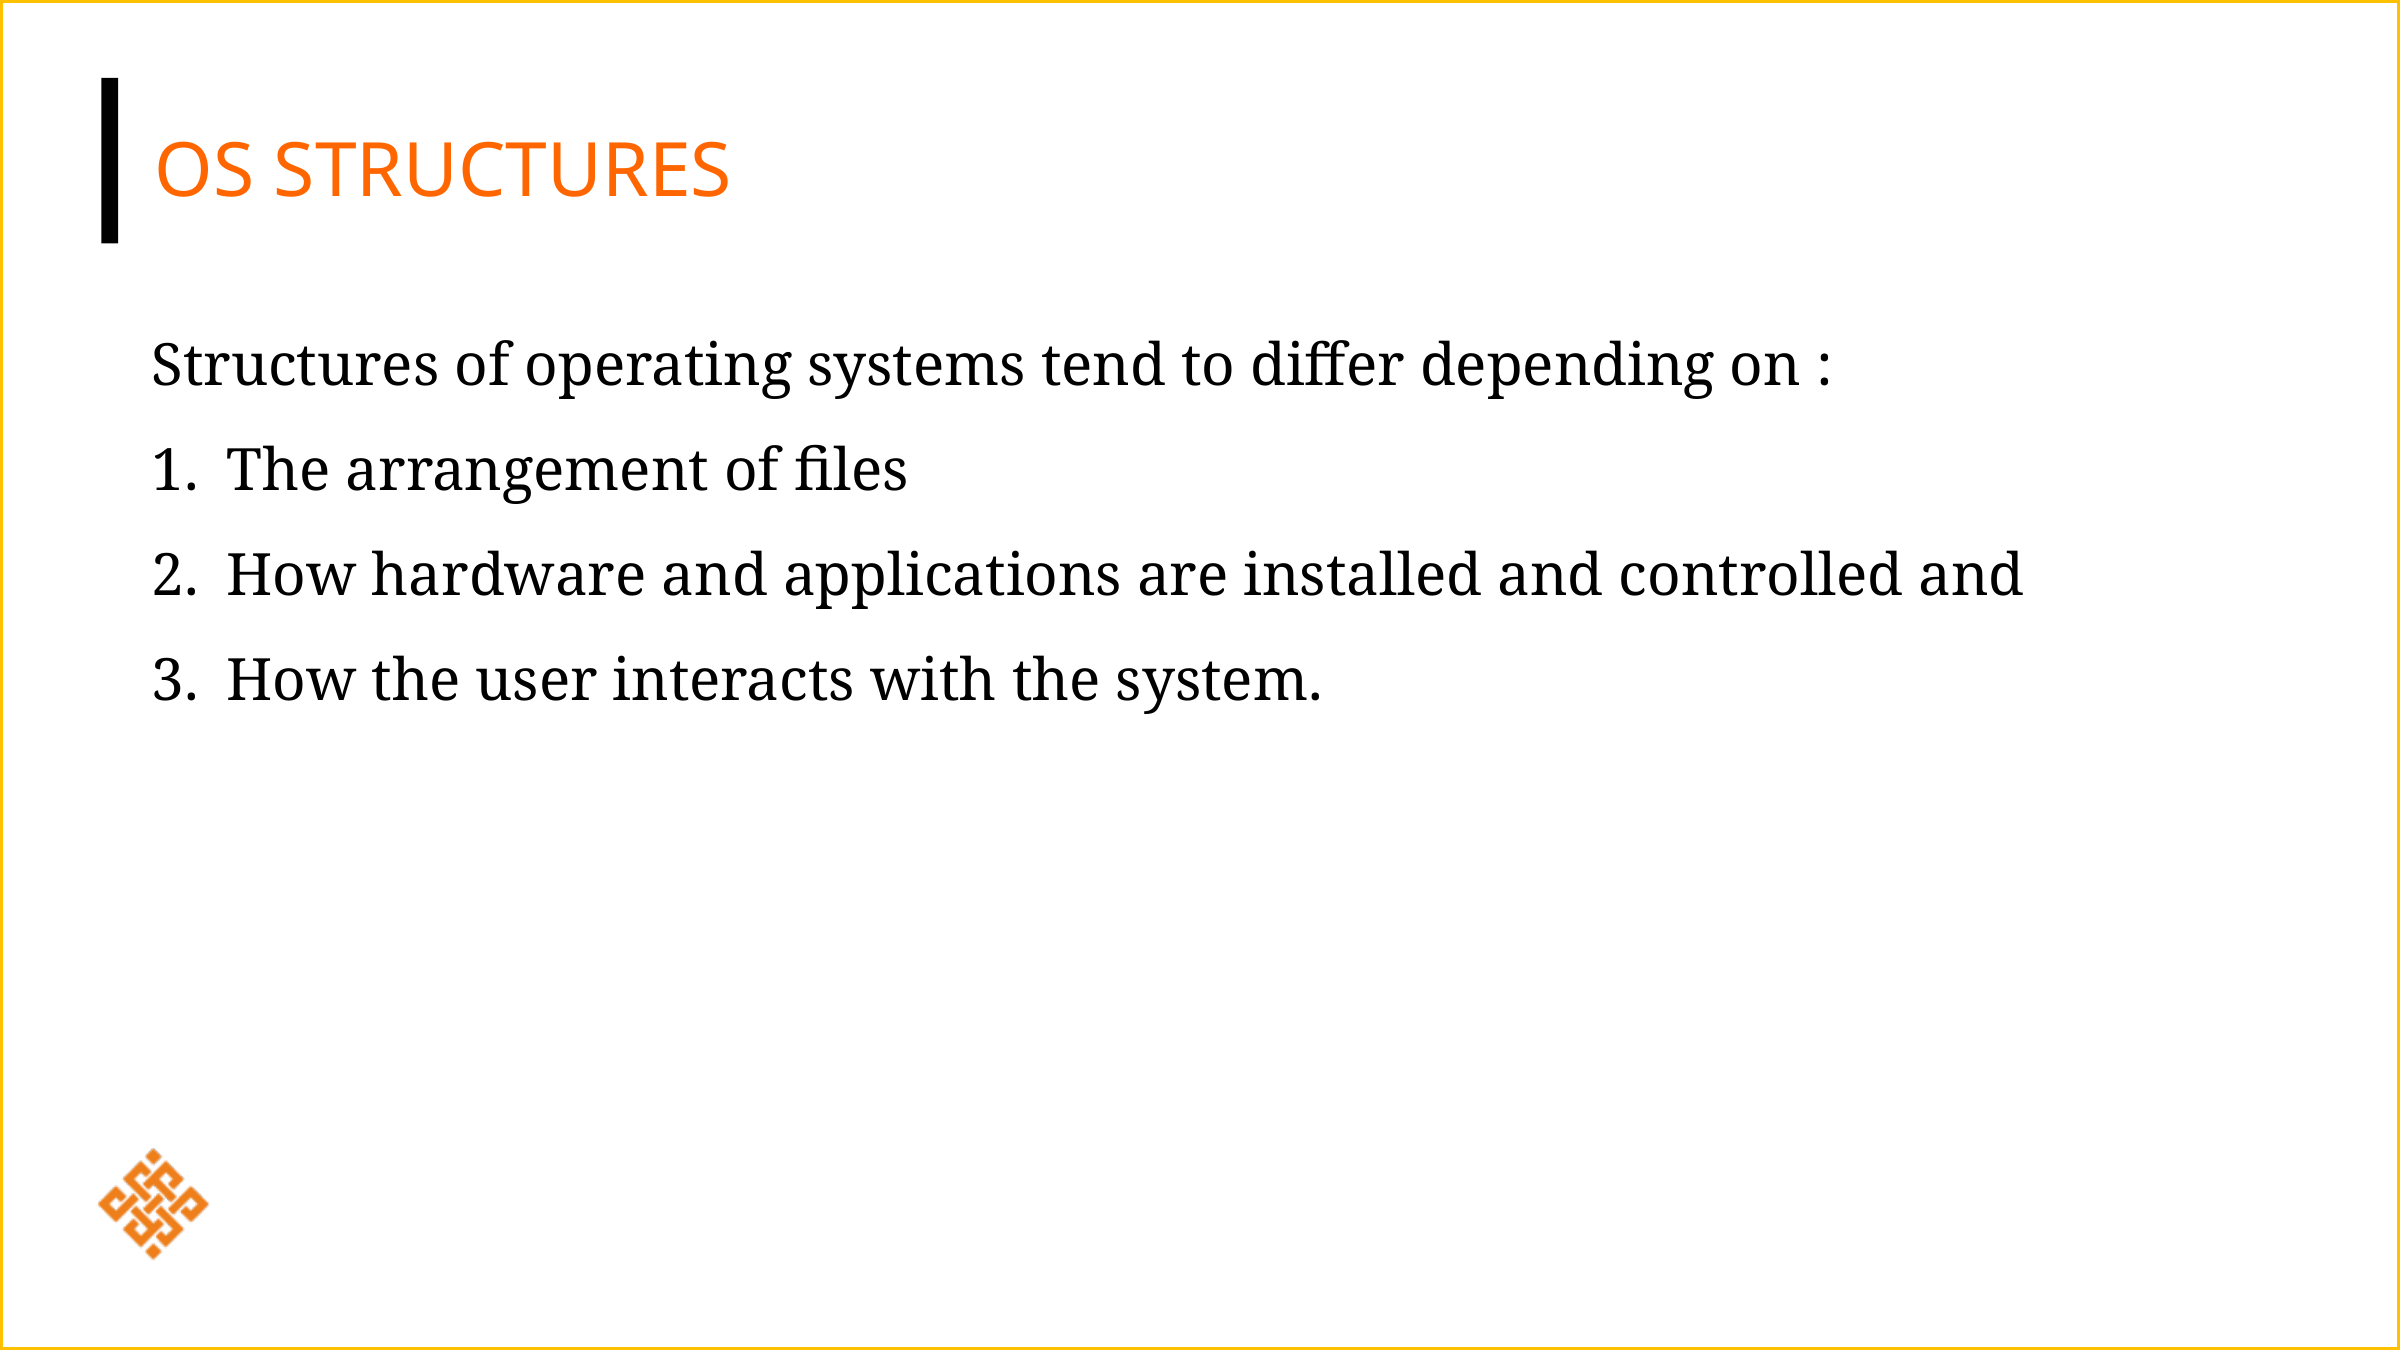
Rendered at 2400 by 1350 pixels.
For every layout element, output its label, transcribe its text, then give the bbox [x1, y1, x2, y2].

text_box Structures of operating systems tend to differ depending on : The arrangement of files How hardware and applications are installed and controlled and How the user interacts with the system. [136, 285, 2075, 720]
text_box OS Structures [136, 72, 1412, 261]
picture [75, 1058, 235, 1350]
